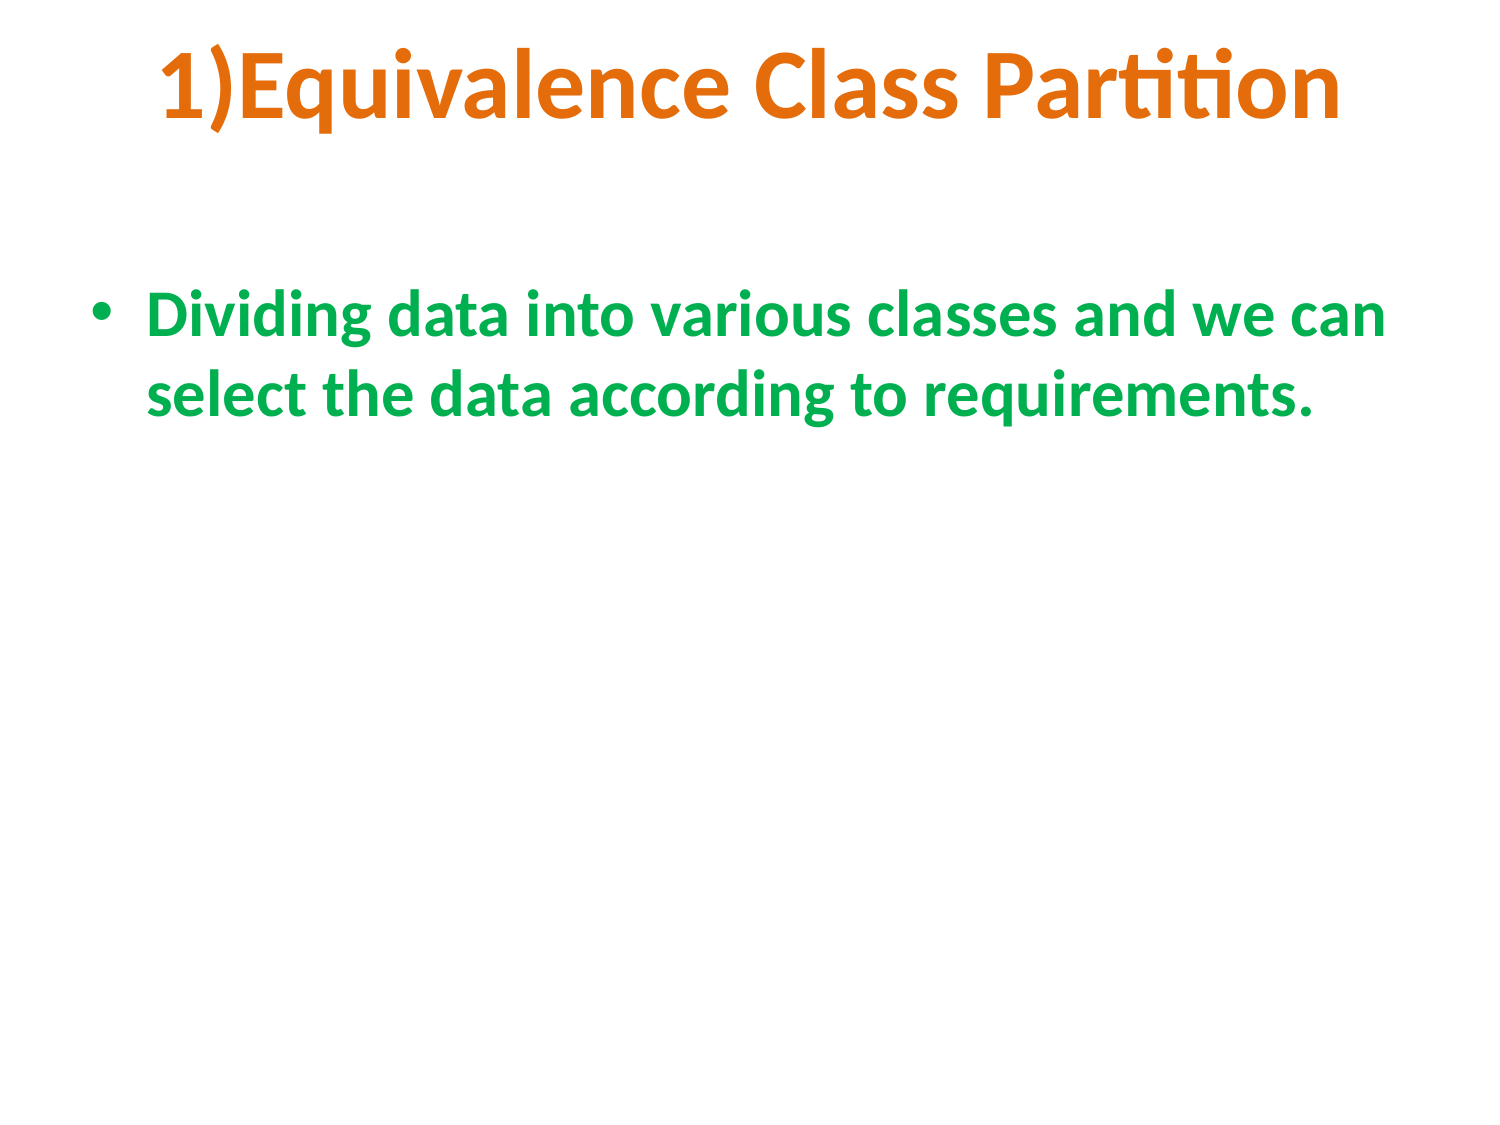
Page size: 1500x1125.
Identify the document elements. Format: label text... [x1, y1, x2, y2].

title 1)Equivalence Class Partition [75, 45, 1425, 233]
list Dividing data into various classes and we can select the data according to requirements. [75, 262, 1425, 1005]
